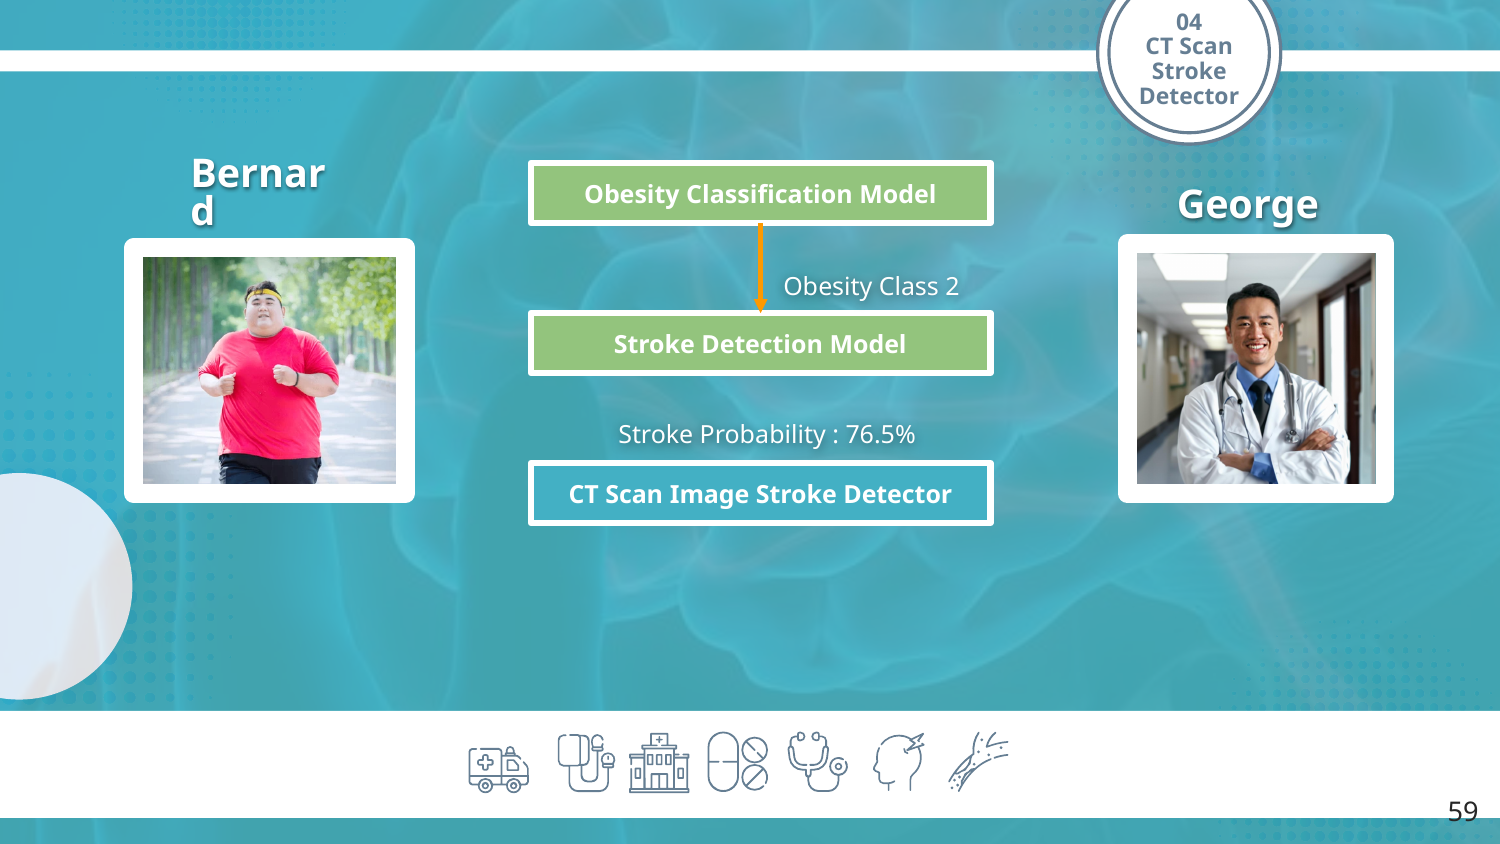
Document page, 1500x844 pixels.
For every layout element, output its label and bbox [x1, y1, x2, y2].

picture [0, 0, 1500, 844]
text_box [947, 731, 1009, 793]
text_box [557, 733, 618, 793]
text_box [787, 731, 850, 793]
text_box [707, 731, 770, 793]
text_box [628, 732, 690, 794]
text_box [468, 745, 530, 794]
text_box [872, 732, 925, 792]
